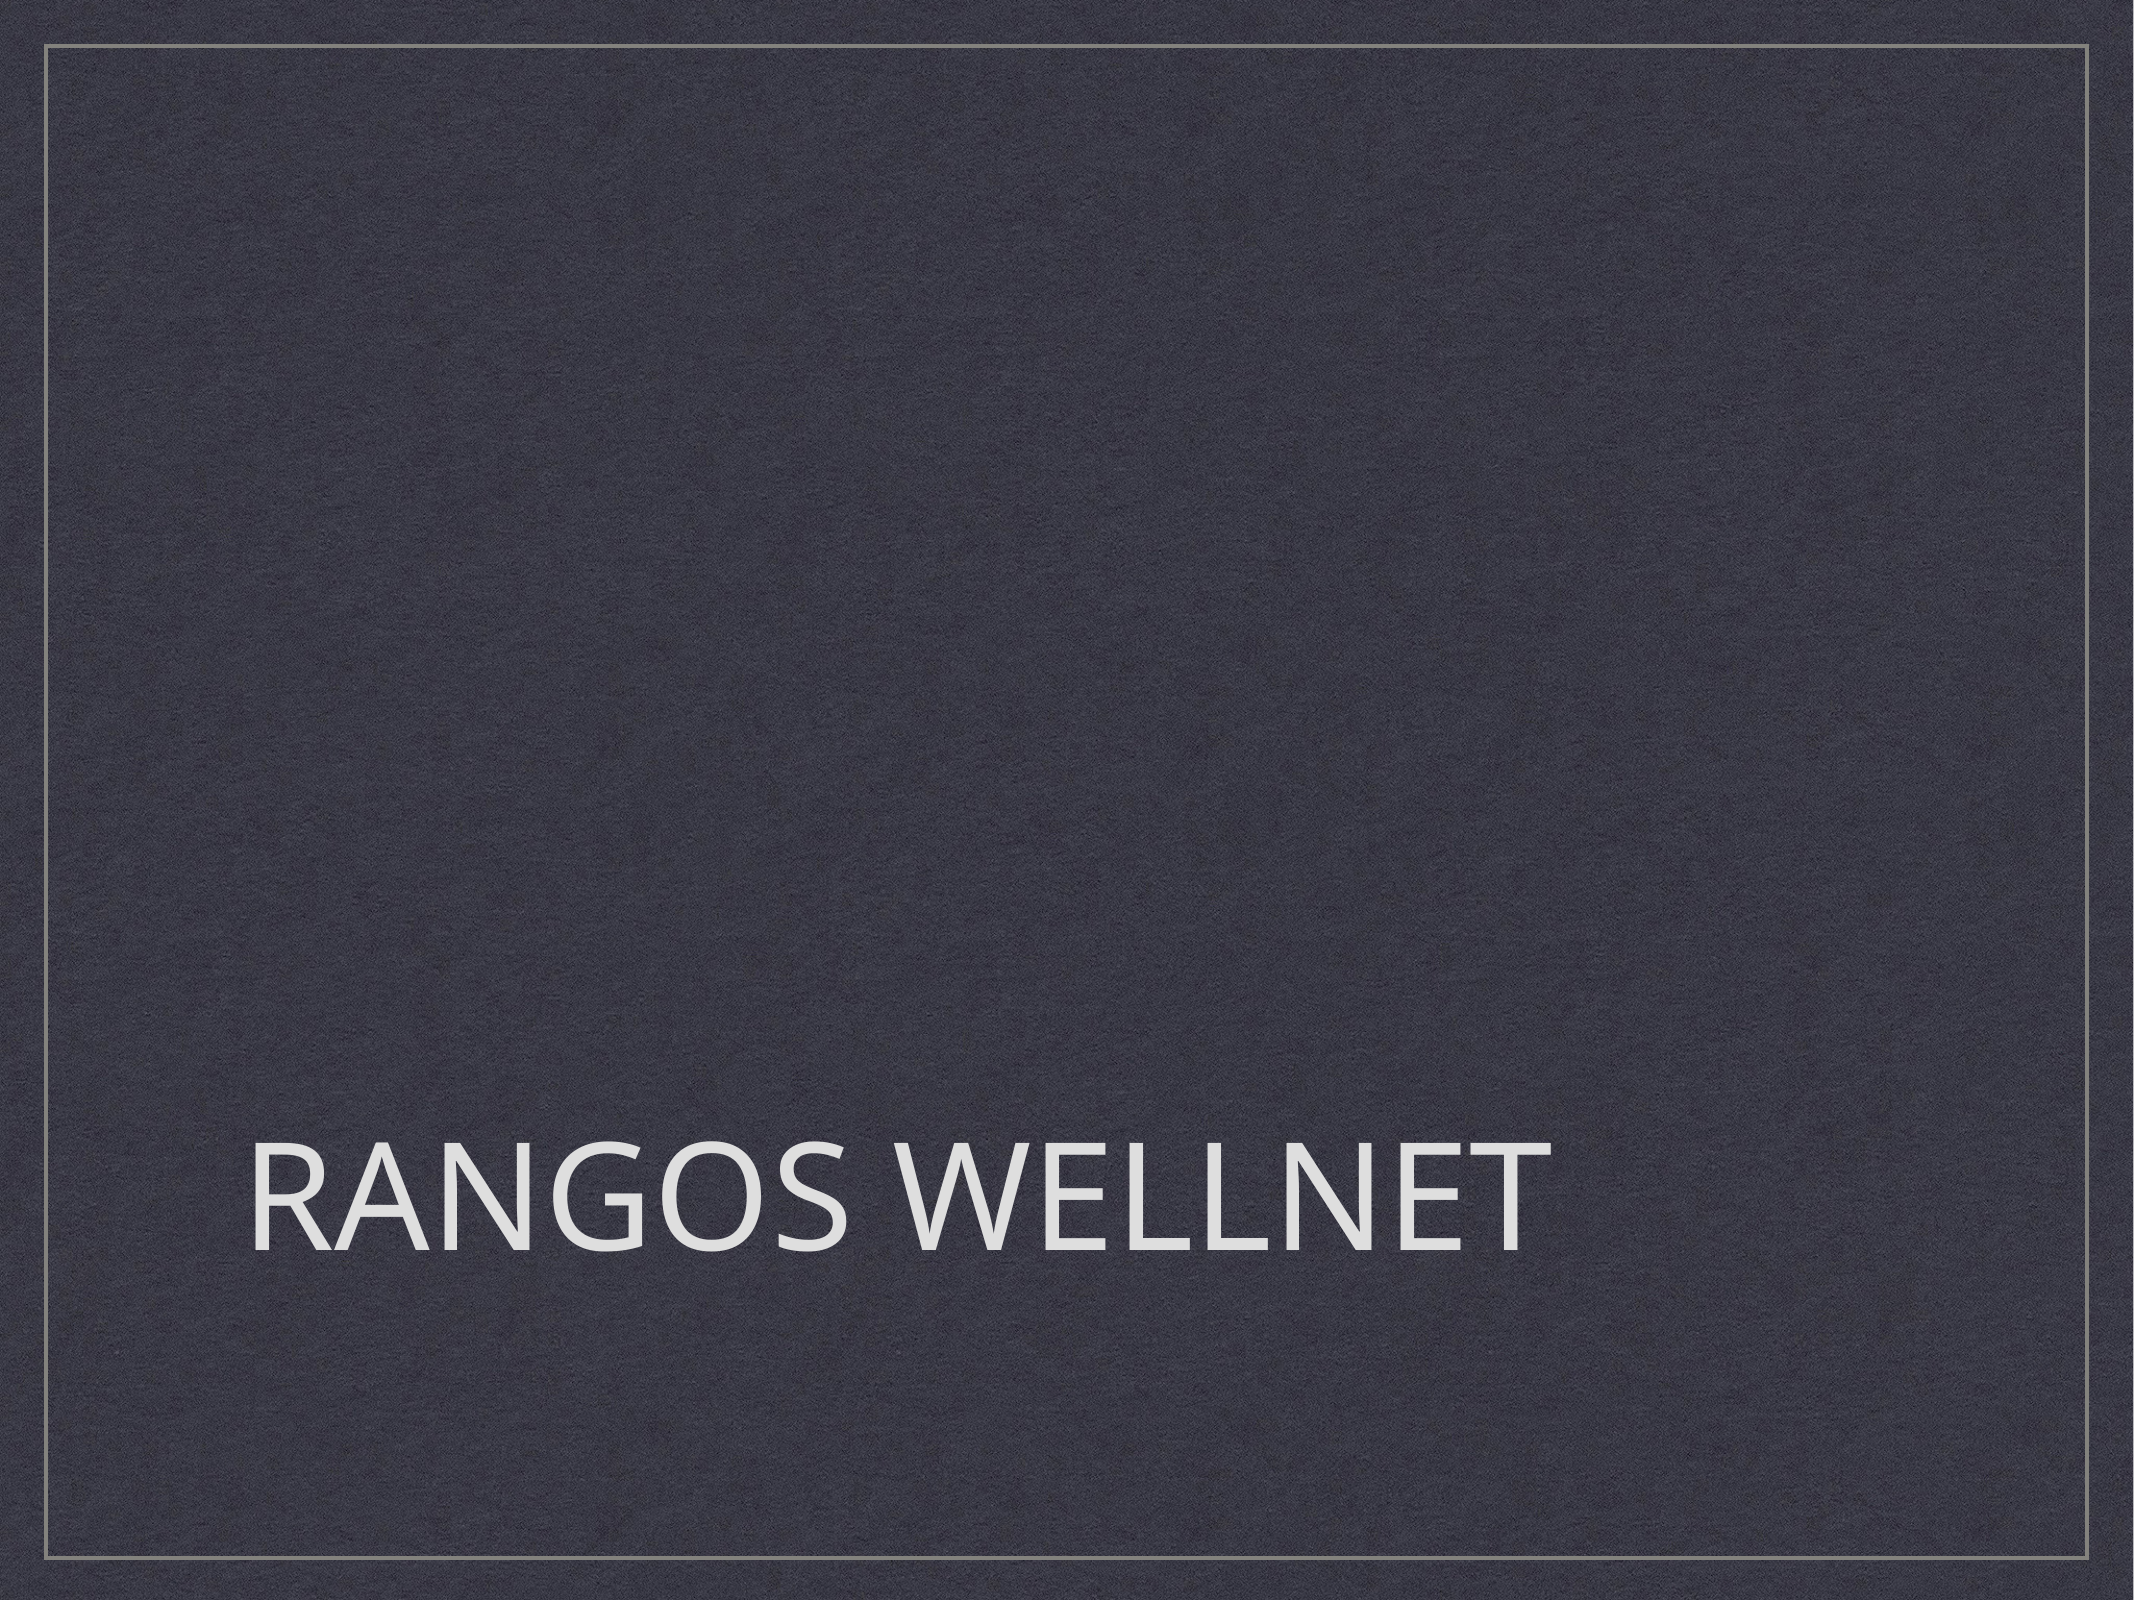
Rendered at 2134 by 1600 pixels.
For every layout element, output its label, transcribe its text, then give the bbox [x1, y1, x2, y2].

title RANGOS WELLNET [232, 859, 1963, 1293]
picture [0, 0, 2134, 1600]
